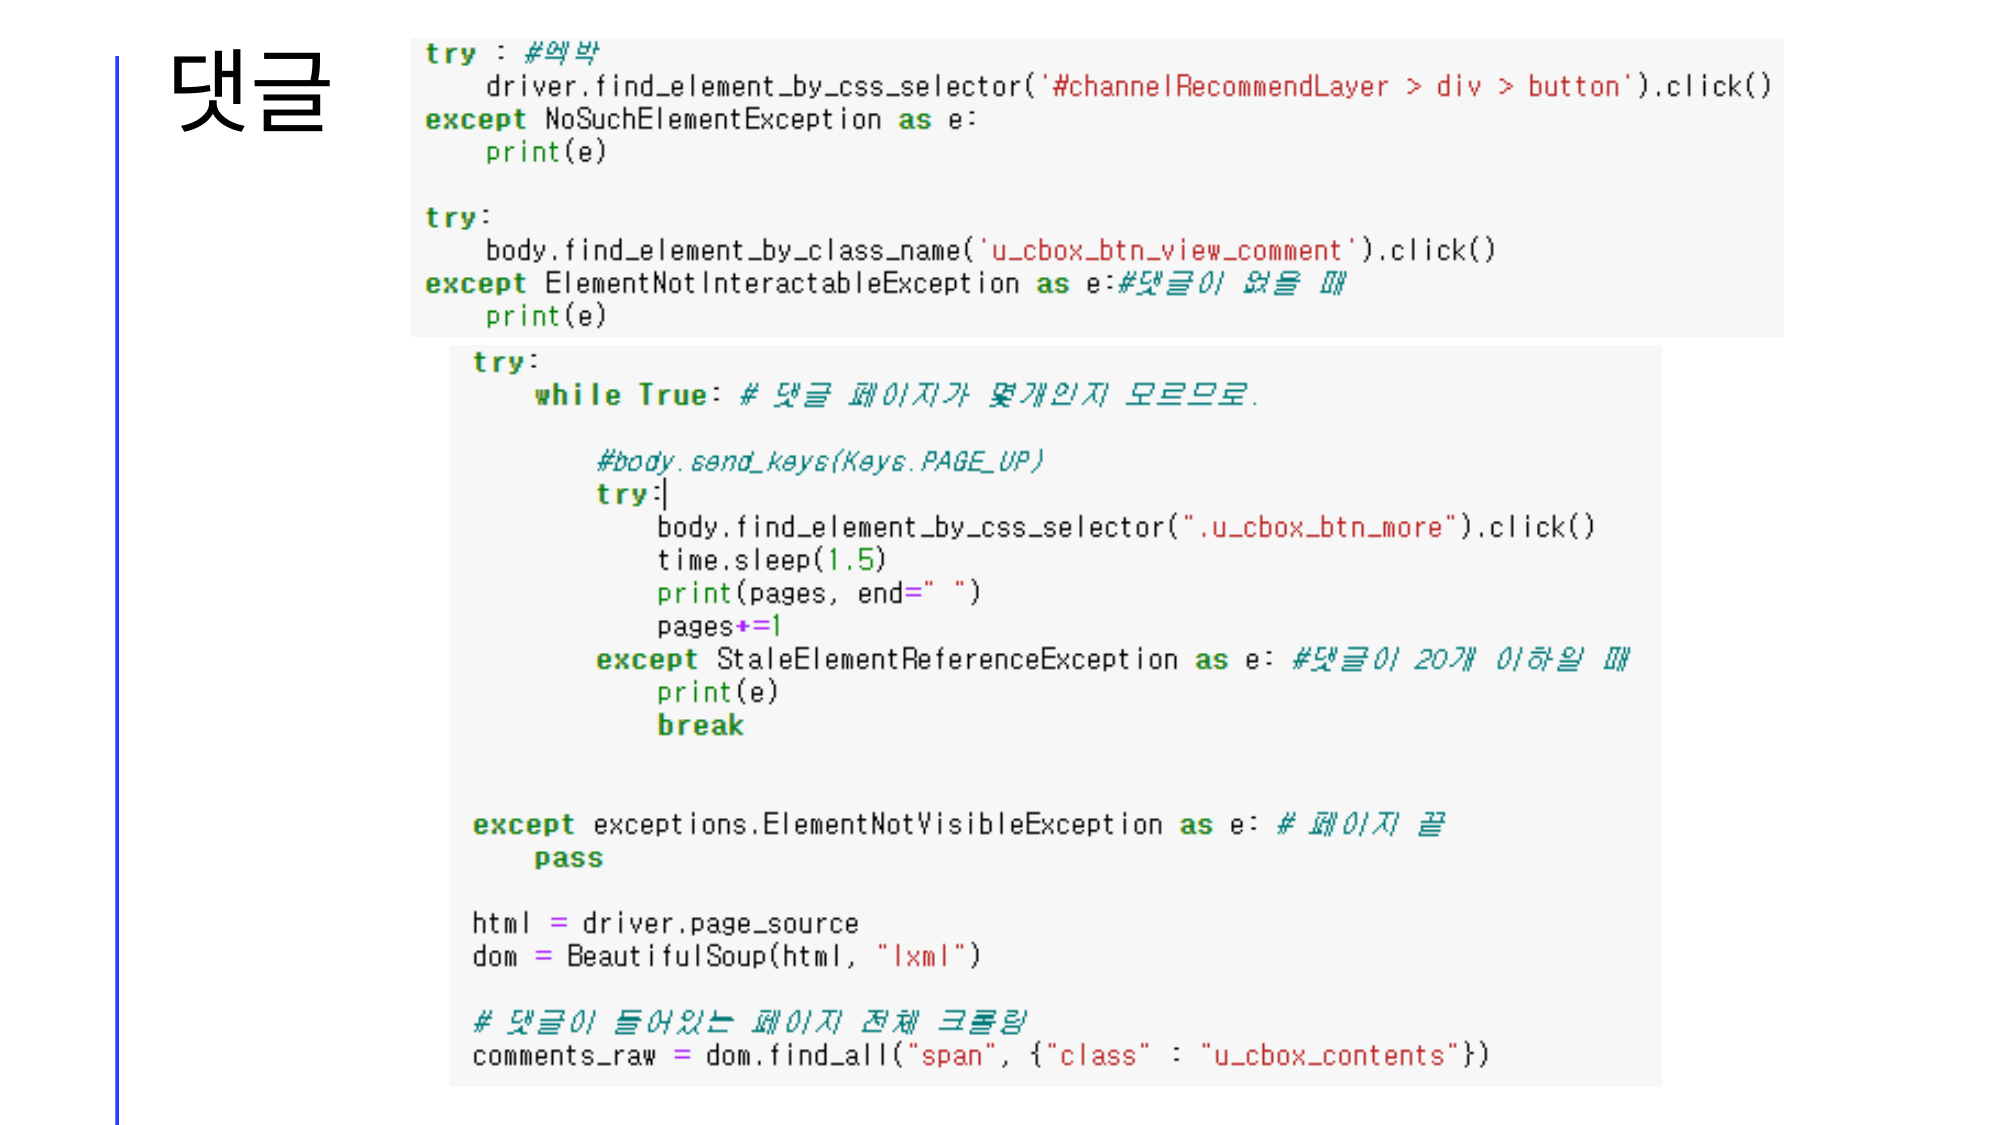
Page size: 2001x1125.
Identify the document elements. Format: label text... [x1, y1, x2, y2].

text_box 댓글 [151, 38, 410, 170]
picture [410, 38, 1784, 337]
picture [449, 345, 1662, 1087]
